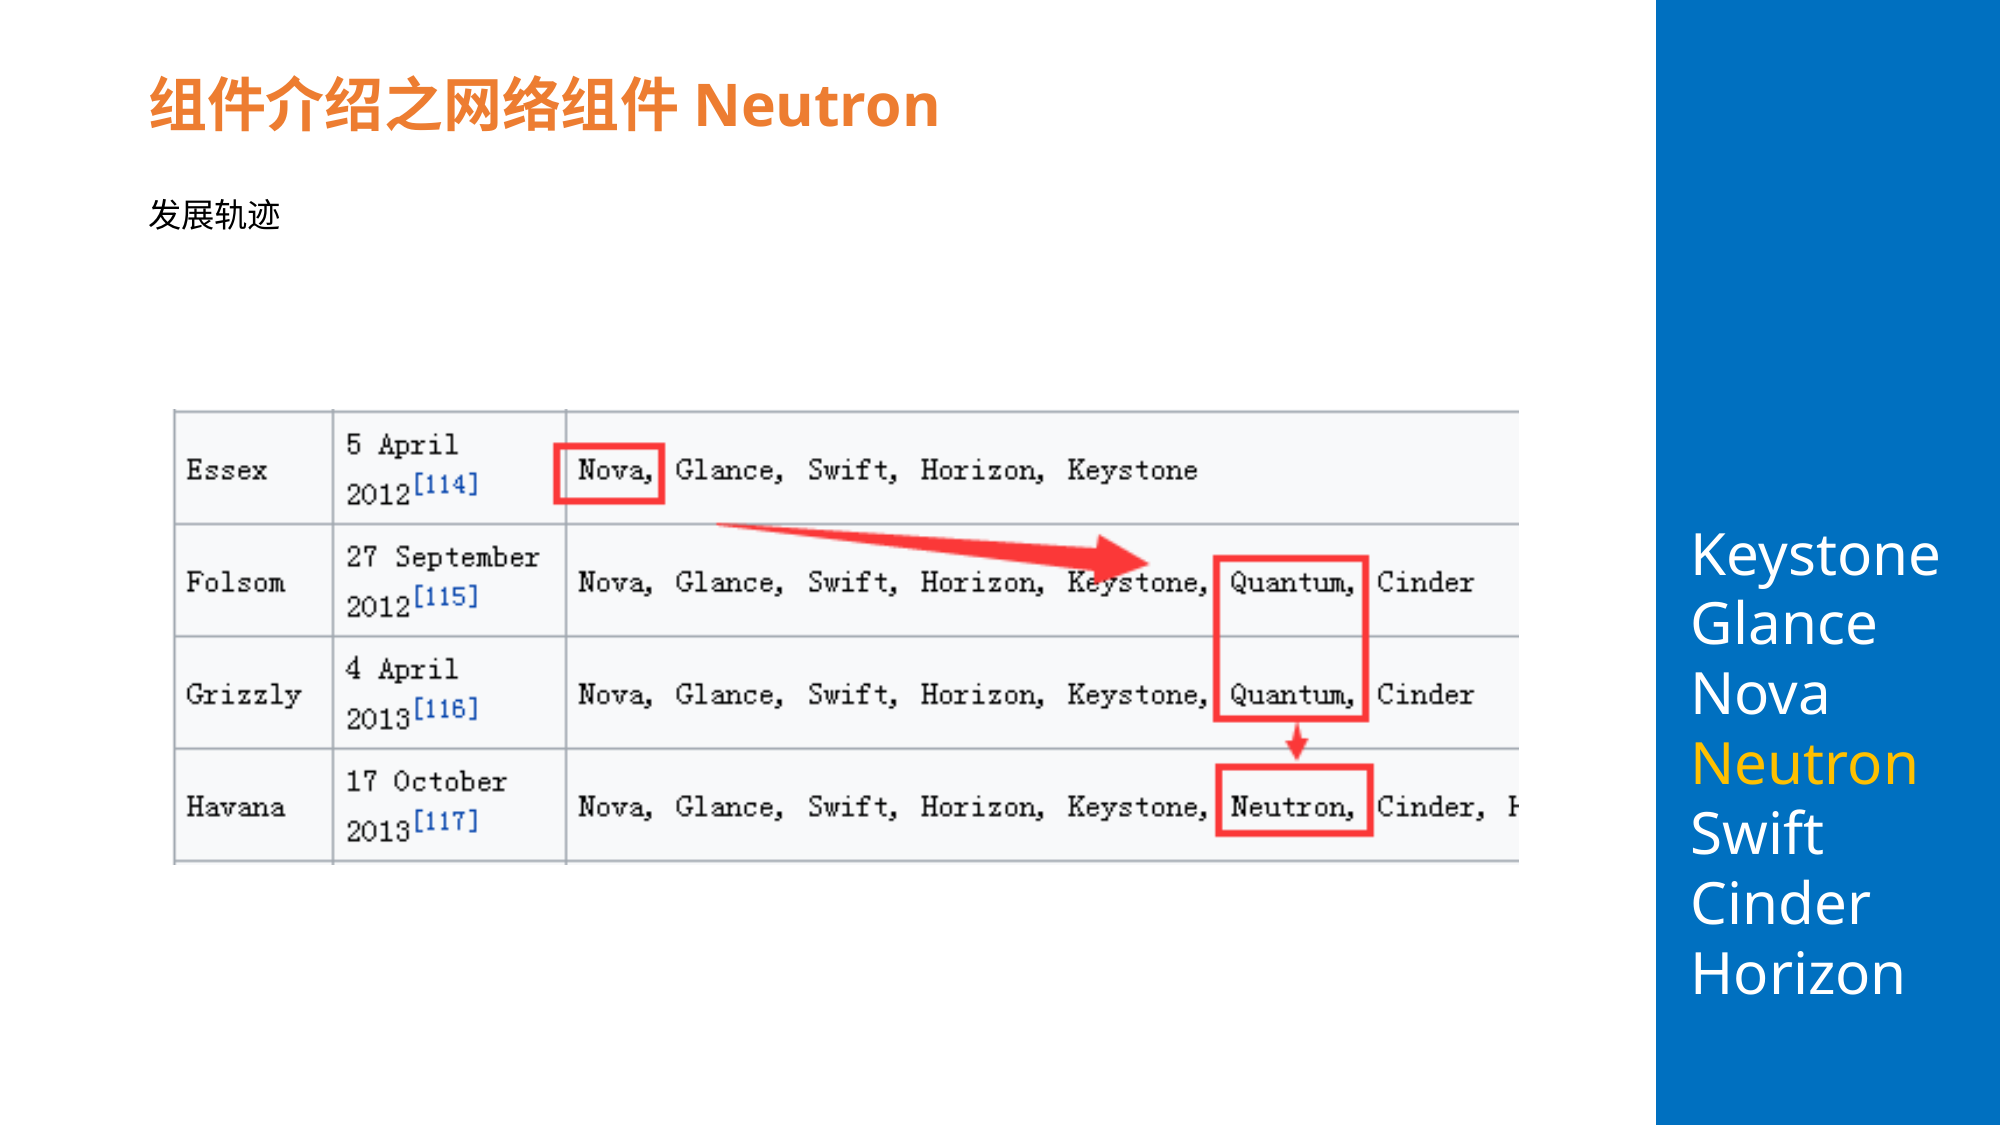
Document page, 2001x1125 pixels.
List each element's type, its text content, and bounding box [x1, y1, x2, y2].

picture [167, 409, 1519, 865]
text_box 组件介绍之网络组件Neutron [133, 59, 1454, 142]
text_box 发展轨迹 [133, 186, 1249, 242]
title Keystone Glance Nova Neutron Swift Cinder Horizon [1675, 59, 1975, 1014]
